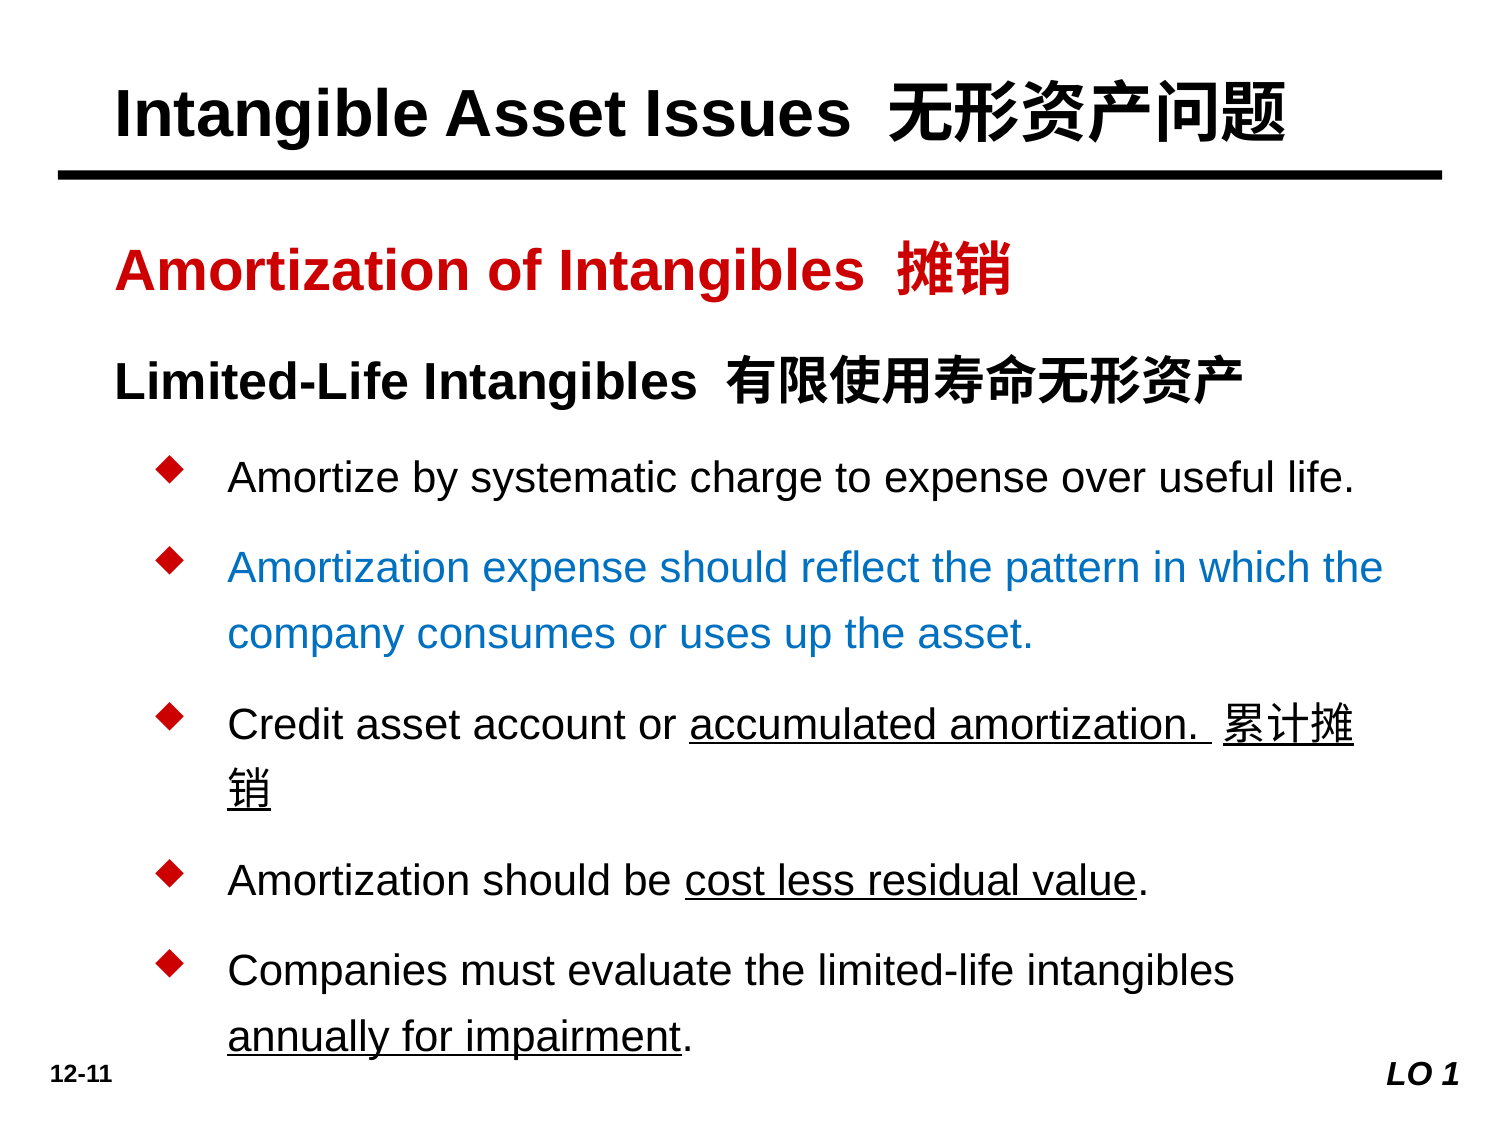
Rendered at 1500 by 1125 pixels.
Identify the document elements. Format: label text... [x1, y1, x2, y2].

text_box Amortization of Intangibles 摊销 [99, 224, 1413, 310]
text_box Intangible Asset Issues 无形资产问题 [99, 62, 1350, 155]
text_box LO 1 [1337, 1044, 1475, 1100]
text_box Limited-Life Intangibles 有限使用寿命无形资产 Amortize by systematic charge to expense over useful life. Amortization expense should reﬂect the pattern in which the company consumes or uses up the asset. Credit asset account or accumulated amortization. 累计摊销 Amortization should be cost less residual value. Companies must evaluate the limited-life intangibles annually for impairment. [99, 324, 1400, 1068]
